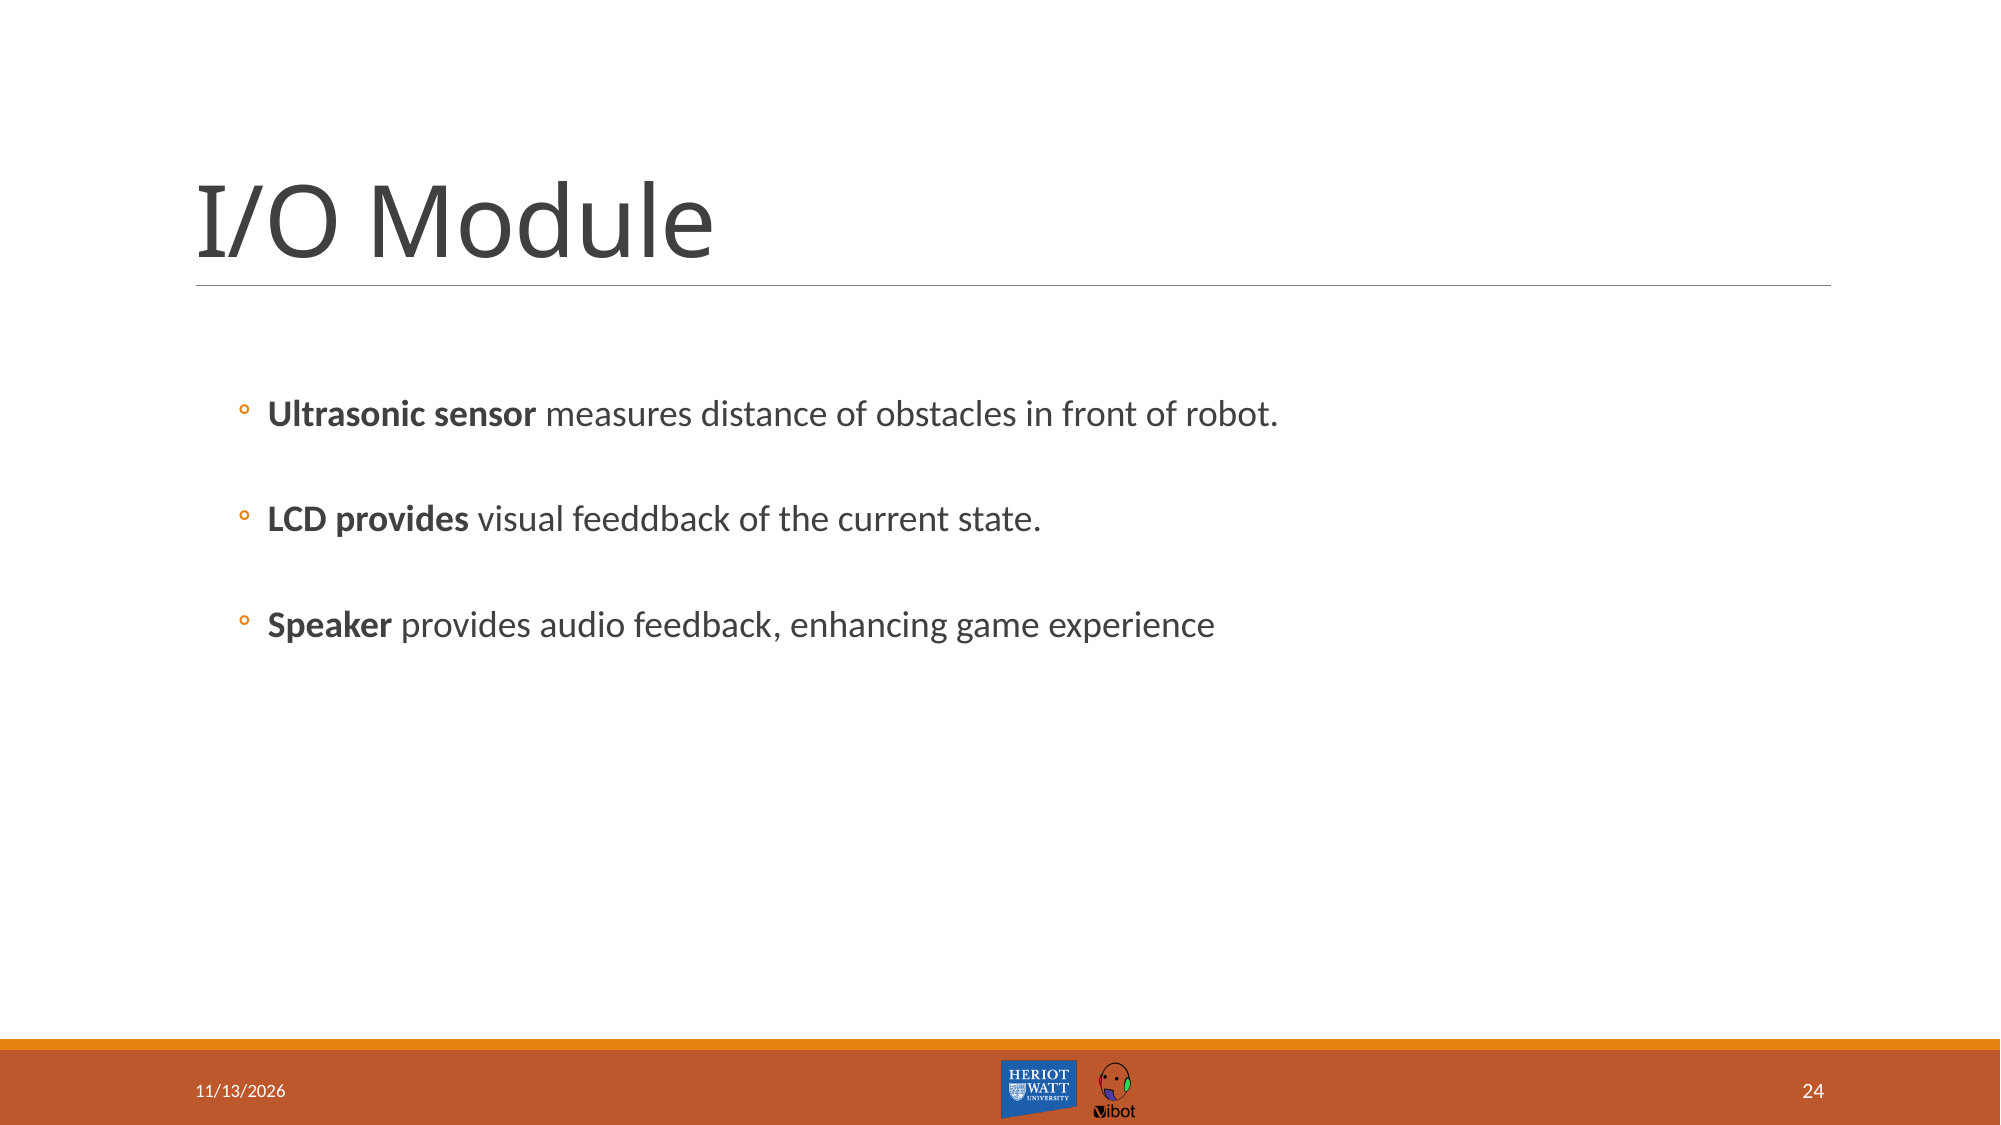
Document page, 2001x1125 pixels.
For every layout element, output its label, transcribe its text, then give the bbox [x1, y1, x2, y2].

slide_number 24 [1624, 1059, 1840, 1120]
title I/O Module [180, 47, 1830, 285]
picture [999, 1059, 1079, 1120]
picture [1091, 1059, 1137, 1120]
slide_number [180, 1059, 586, 1120]
text_box Ultrasonic sensor measures distance of obstacles in front of robot. LCD provides visual feeddback of the current state. Speaker provides audio feedback, enhancing game experience [204, 327, 1855, 988]
